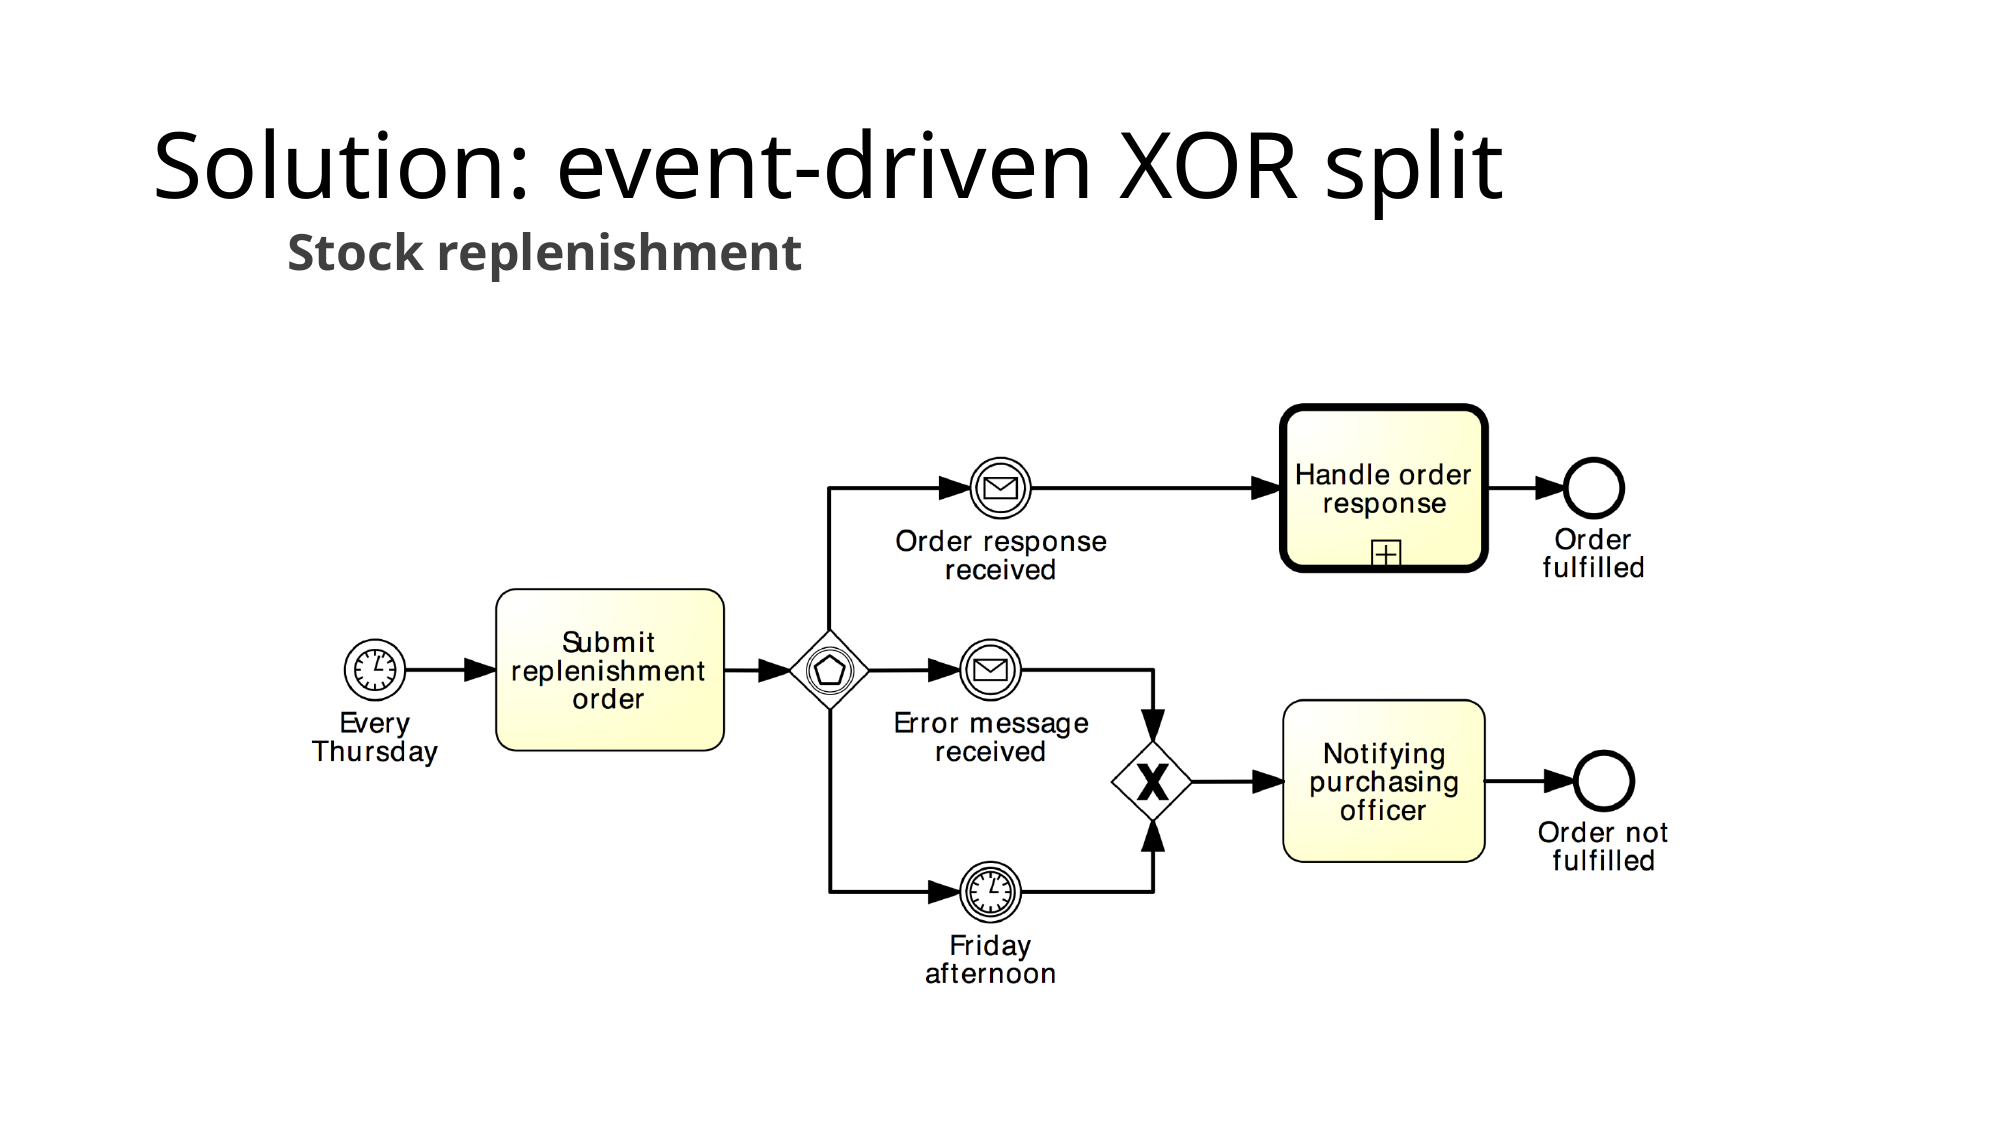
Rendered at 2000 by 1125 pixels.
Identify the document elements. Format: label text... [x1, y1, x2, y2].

text_box Stock replenishment [272, 213, 818, 289]
picture [309, 400, 1671, 985]
title Solution: event-driven XOR split [137, 59, 1862, 278]
